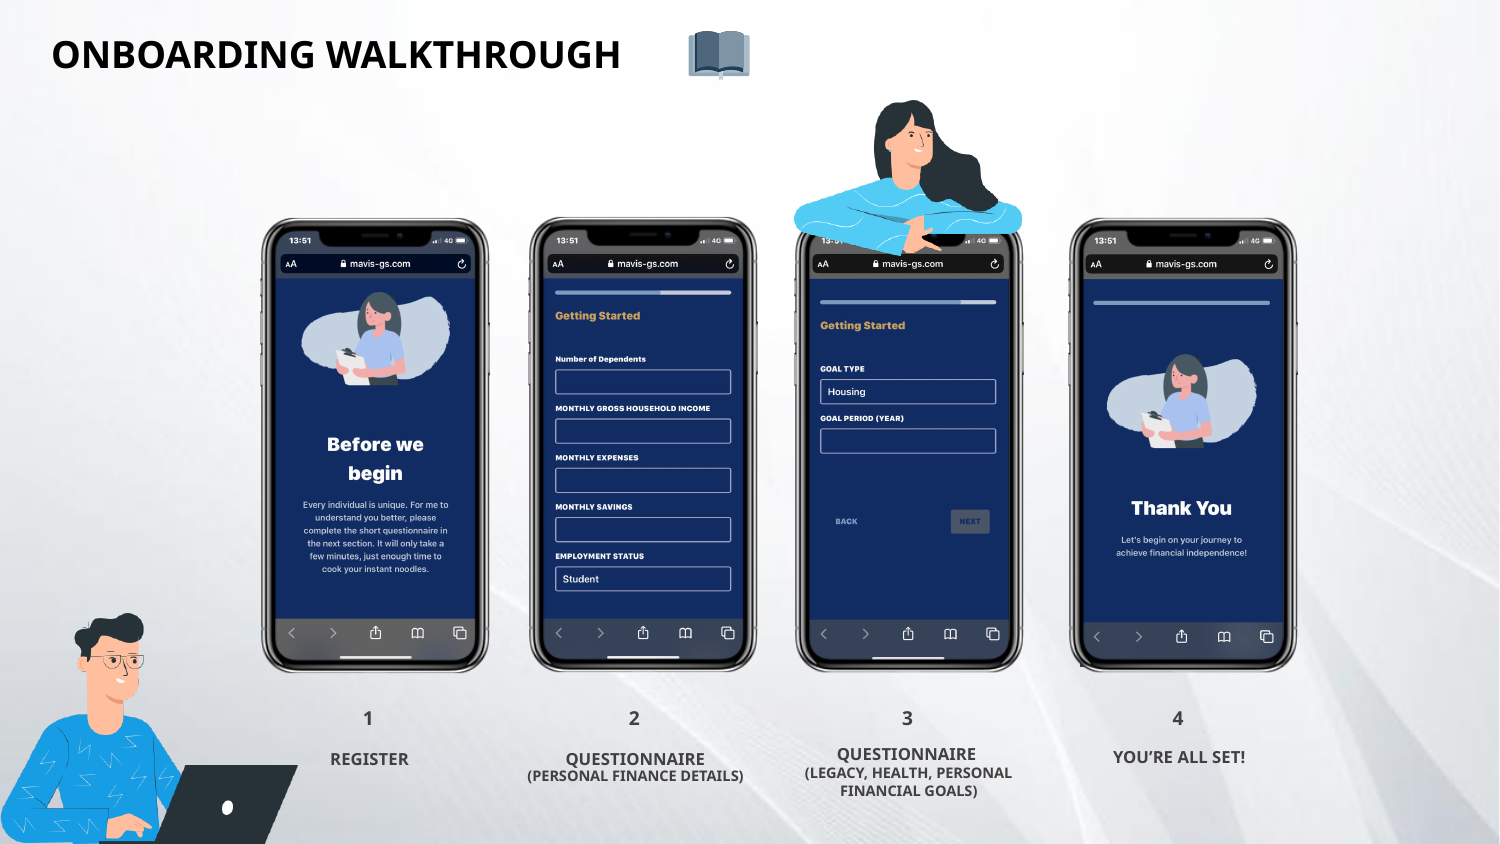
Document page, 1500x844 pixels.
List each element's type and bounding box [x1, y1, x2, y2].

text_box [688, 31, 750, 81]
text_box [248, 701, 1313, 807]
picture [0, 0, 1500, 844]
